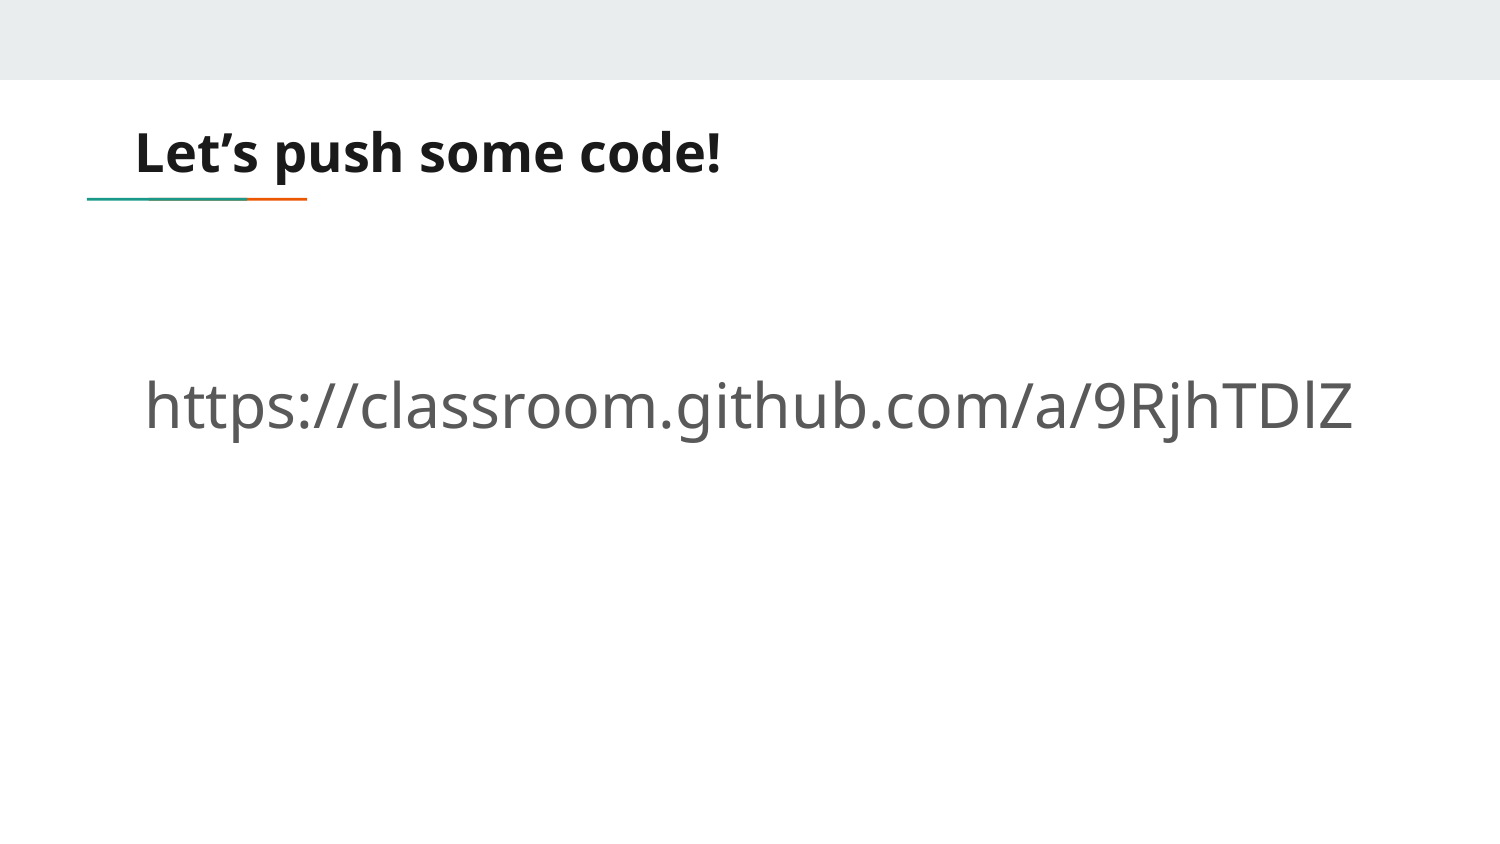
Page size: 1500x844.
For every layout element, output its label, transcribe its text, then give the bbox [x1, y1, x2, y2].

title Let’s push some code! [119, 103, 1381, 192]
list https://classroom.github.com/a/9RjhTDlZ [119, 232, 1381, 712]
